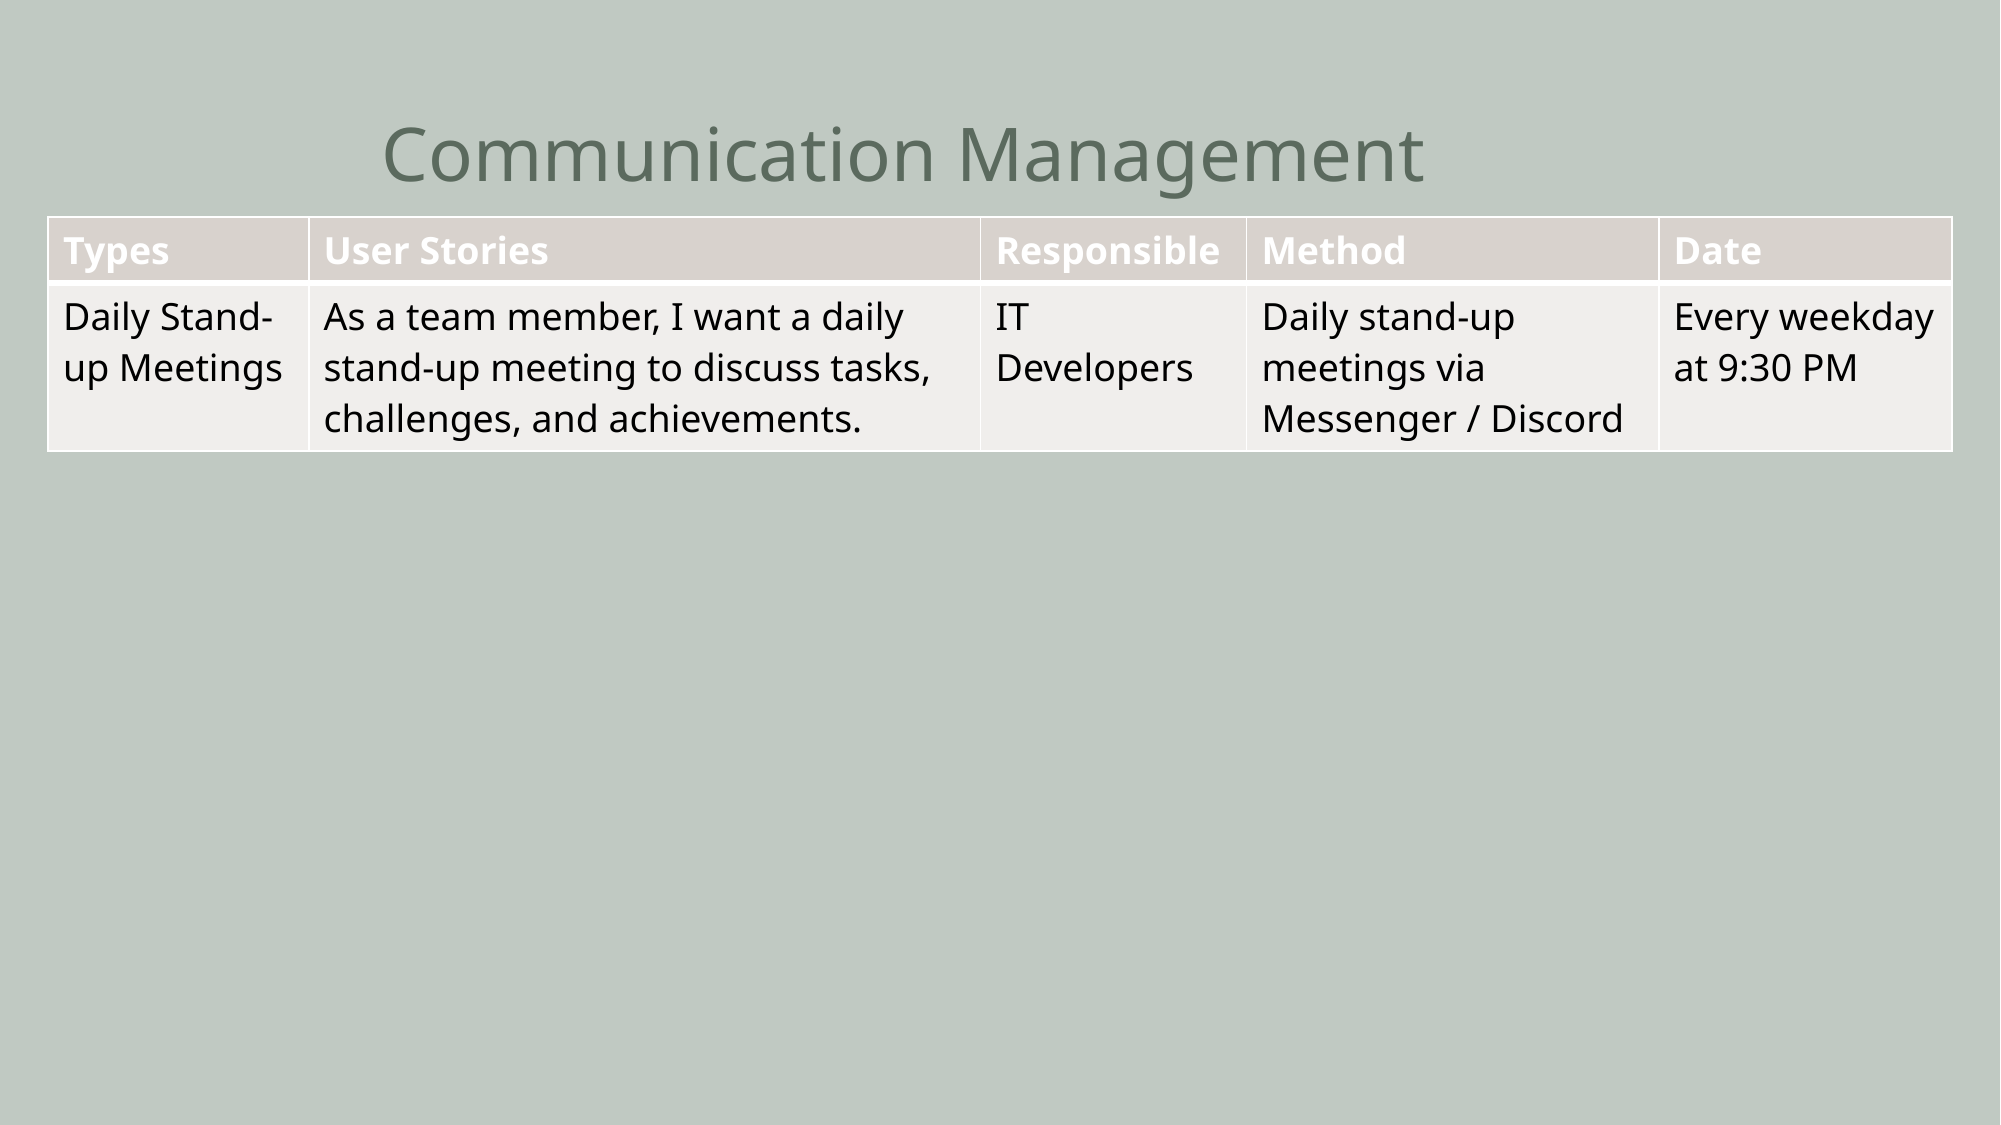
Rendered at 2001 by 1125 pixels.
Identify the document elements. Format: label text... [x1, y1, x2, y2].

table_cell Every weekday at 9:30 PM [1660, 286, 1951, 450]
table_header Method [1247, 218, 1658, 280]
table_cell Daily stand-up meetings via Messenger / Discord [1247, 286, 1658, 450]
table_header Types [49, 218, 308, 280]
title Communication Management [366, 100, 1634, 208]
table_cell As a team member, I want a daily stand-up meeting to discuss tasks, challenges, and achievements. [310, 286, 980, 450]
table_header Responsible [981, 218, 1246, 280]
table_cell Daily Stand-up Meetings [49, 286, 308, 450]
table_header Date [1660, 218, 1951, 280]
table_cell IT Developers [981, 286, 1246, 450]
table_header User Stories [310, 218, 980, 280]
